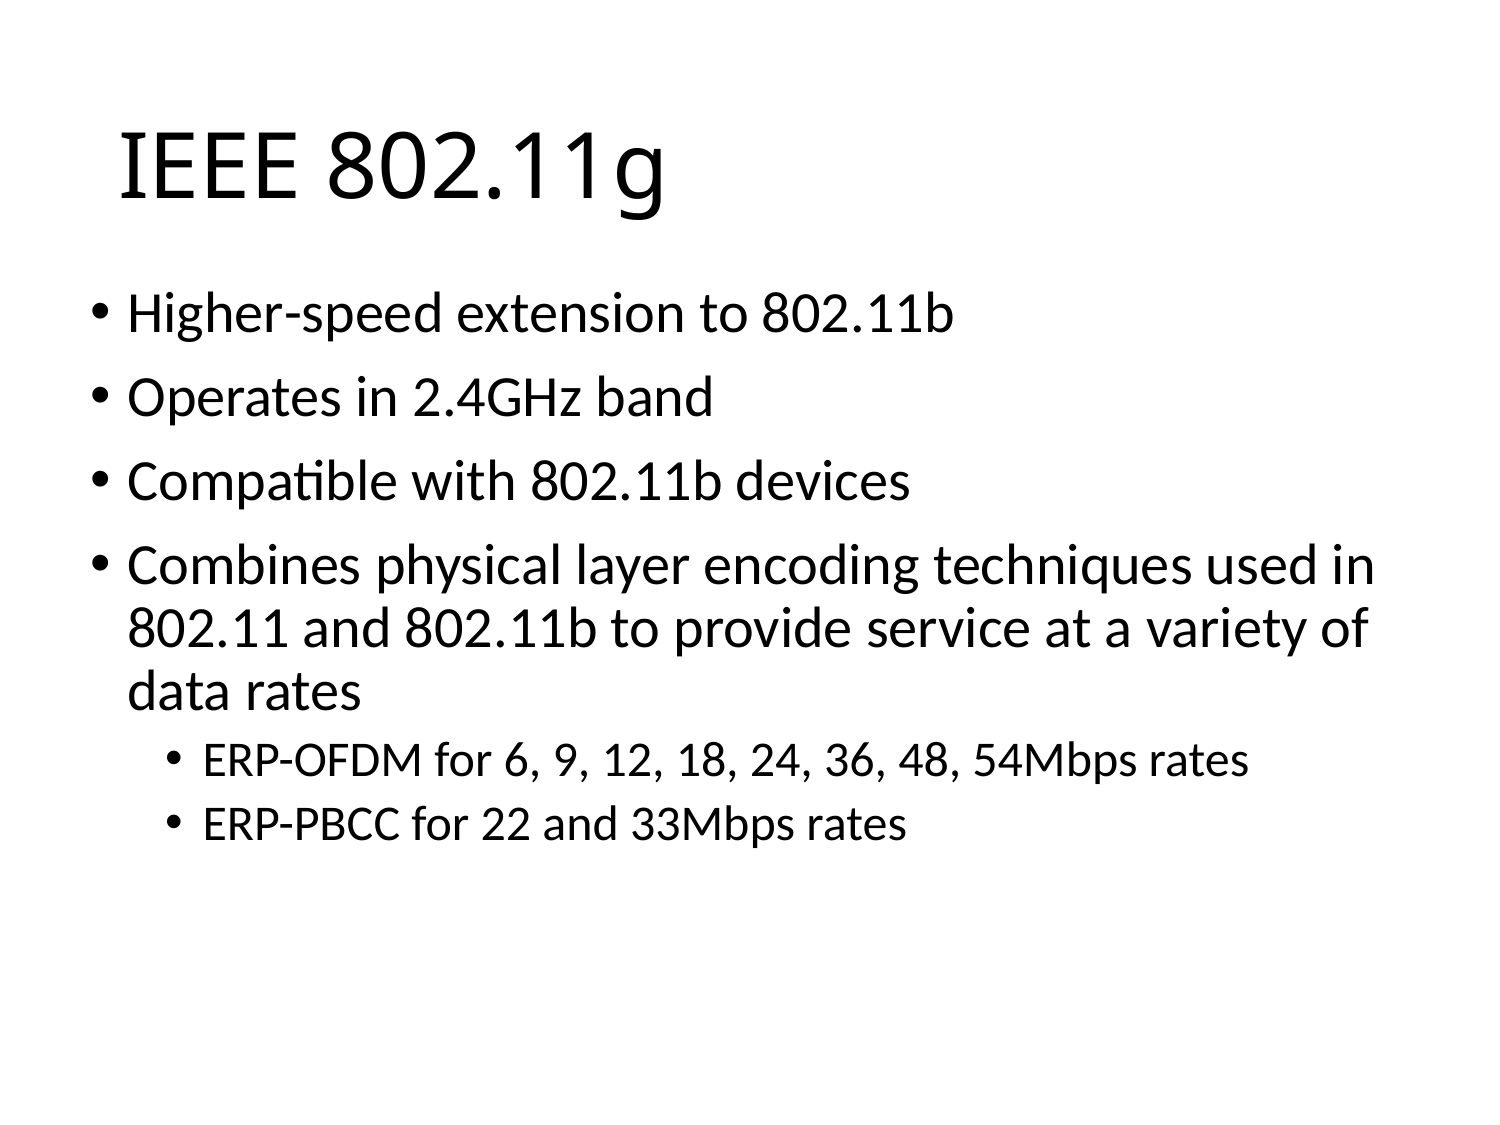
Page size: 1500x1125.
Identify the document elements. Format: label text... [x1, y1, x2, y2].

title IEEE 802.11g [103, 59, 1397, 275]
list Higher-speed extension to 802.11b Operates in 2.4GHz band Compatible with 802.11b devices Combines physical layer encoding techniques used in 802.11 and 802.11b to provide service at a variety of data rates ERP-OFDM for 6, 9, 12, 18, 24, 36, 48, 54Mbps rates ERP-PBCC for 22 and 33Mbps rates [75, 275, 1425, 1075]
